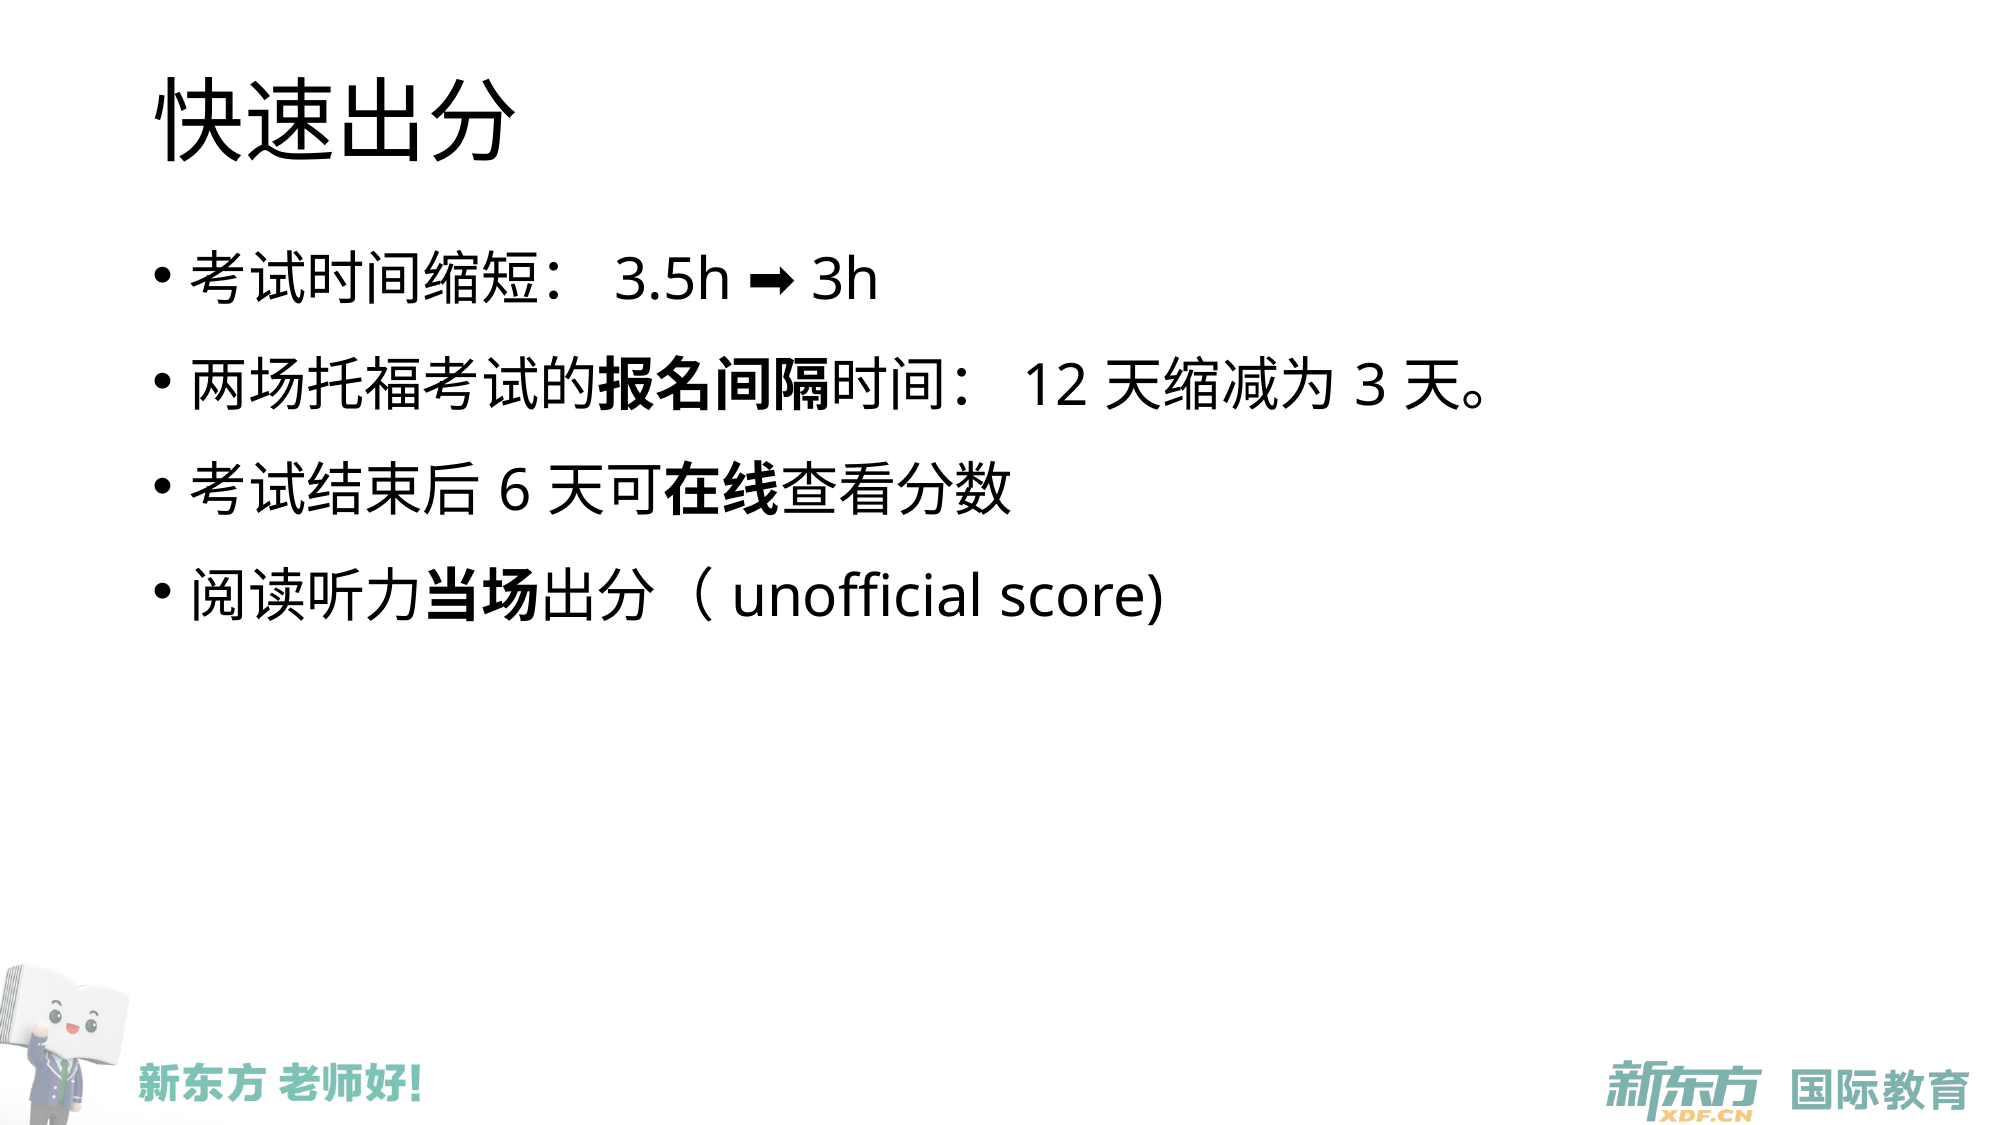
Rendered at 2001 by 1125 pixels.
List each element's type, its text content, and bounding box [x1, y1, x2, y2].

table_cell 20 [1572, 1036, 2000, 1125]
title 快速出分 [137, 59, 1863, 190]
table_cell 20 [138, 1062, 420, 1102]
list 考试时间缩短：3.5h ➡️ 3h 两场托福考试的报名间隔时间：12天缩减为3天。 考试结束后6天可在线查看分数 阅读听力当场出分（unofficial score) [137, 224, 1863, 1014]
